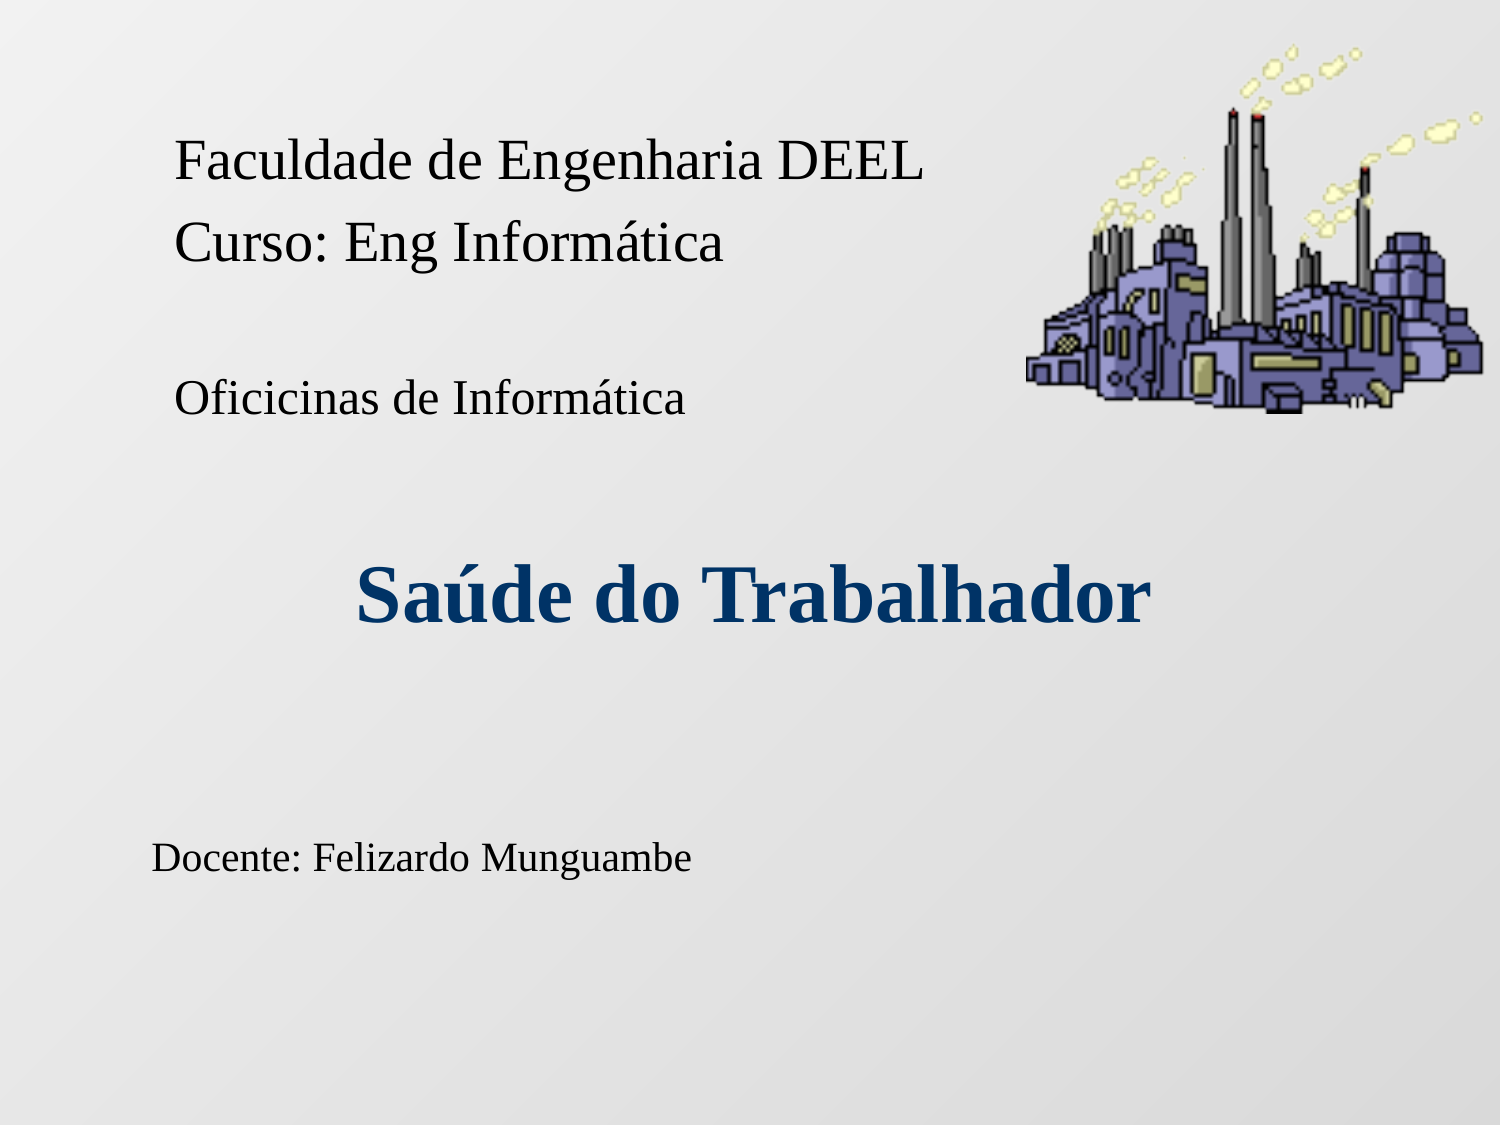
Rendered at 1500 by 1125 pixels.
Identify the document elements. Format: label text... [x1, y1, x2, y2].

text_box Faculdade de Engenharia DEEL Curso: Eng Informática Oficicinas de Informática [159, 113, 998, 502]
picture [1026, 0, 1500, 414]
subtitle Docente: Felizardo Munguambe [88, 822, 755, 1011]
title Saúde do Trabalhador [116, 468, 1393, 711]
